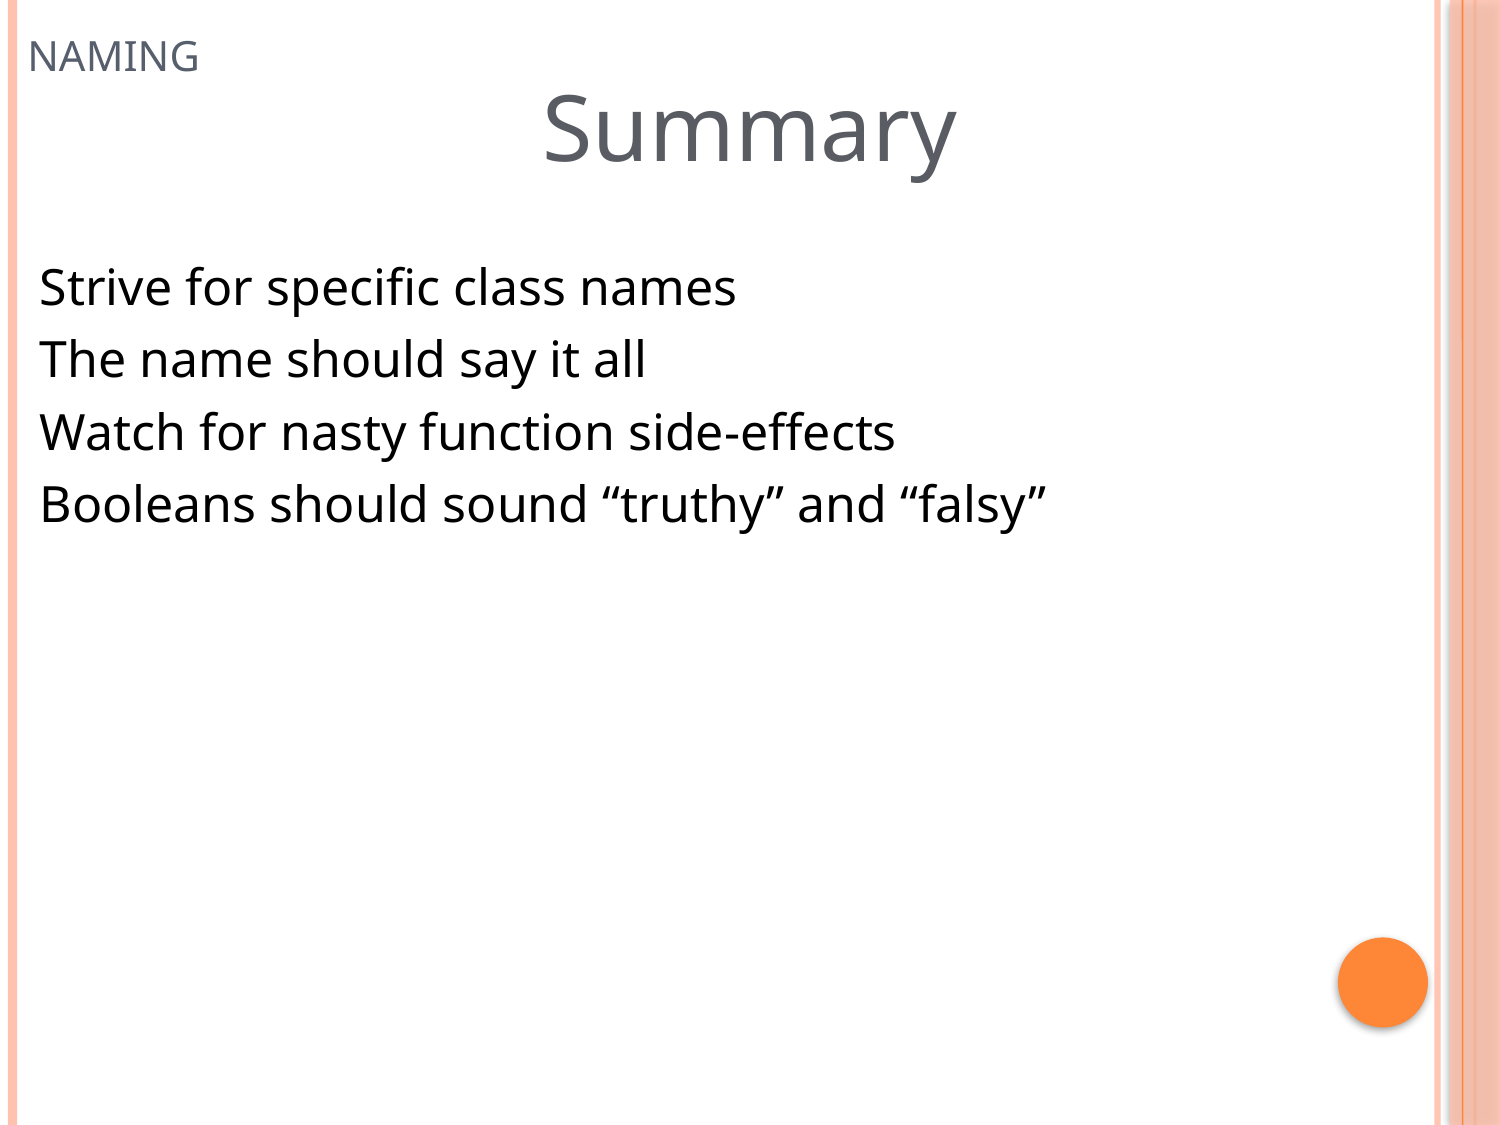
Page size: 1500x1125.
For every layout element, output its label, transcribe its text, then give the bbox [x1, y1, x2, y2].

list Strive for specific class names The name should say it all Watch for nasty function side-effects Booleans should sound “truthy” and “falsy” [24, 175, 1438, 1100]
title Naming [12, 24, 1438, 62]
list Summary [0, 62, 1500, 175]
